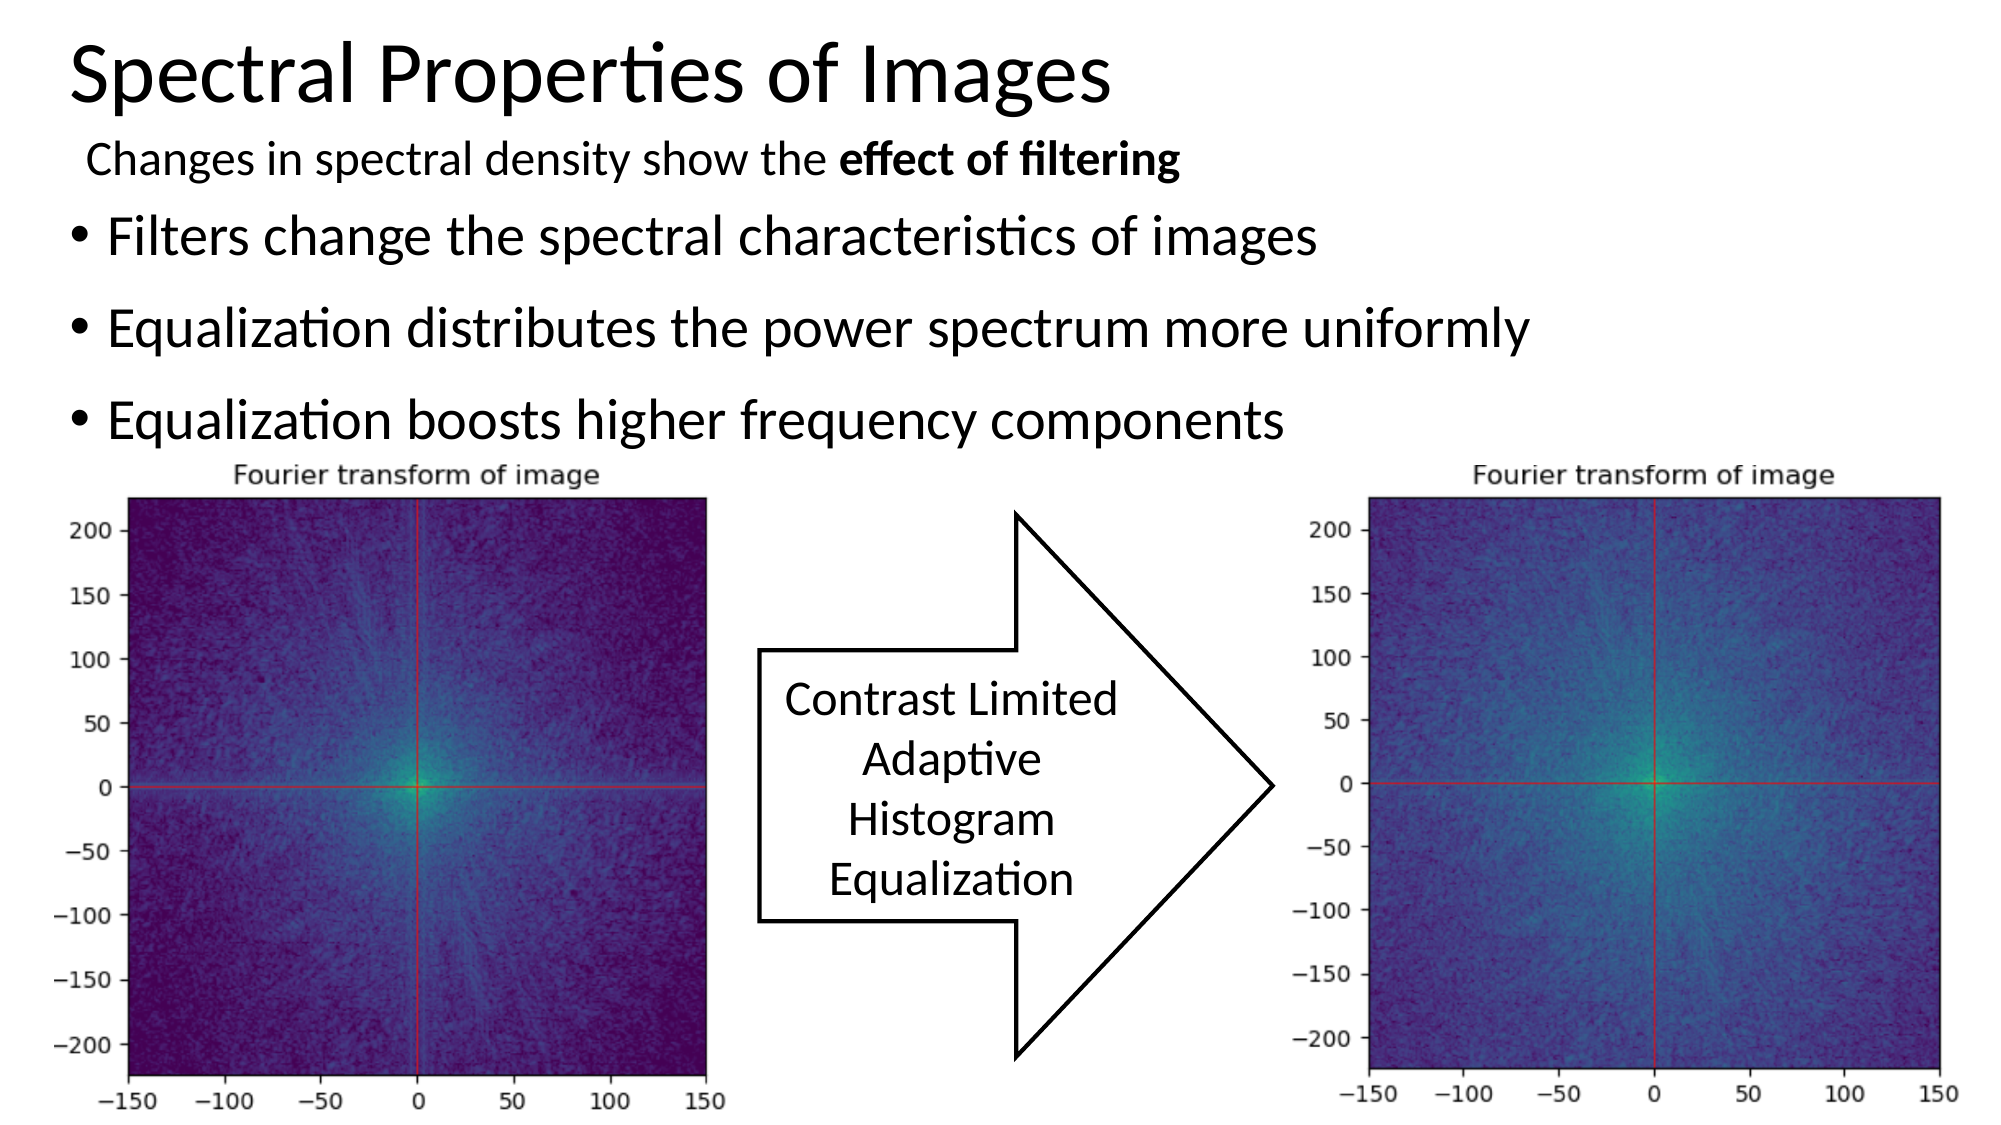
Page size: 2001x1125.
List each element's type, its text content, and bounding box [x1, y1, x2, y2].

title Spectral Properties of Images [54, 18, 1966, 130]
picture [54, 463, 728, 1115]
text_box Changes in spectral density show the effect of filtering [70, 125, 1973, 195]
text_box Contrast Limited Adaptive Histogram Equalization [758, 512, 1275, 1060]
list Filters change the spectral characteristics of images Equalization distributes the power spectrum more uniformly Equalization boosts higher frequency components [54, 197, 1906, 491]
picture [1292, 465, 1965, 1107]
